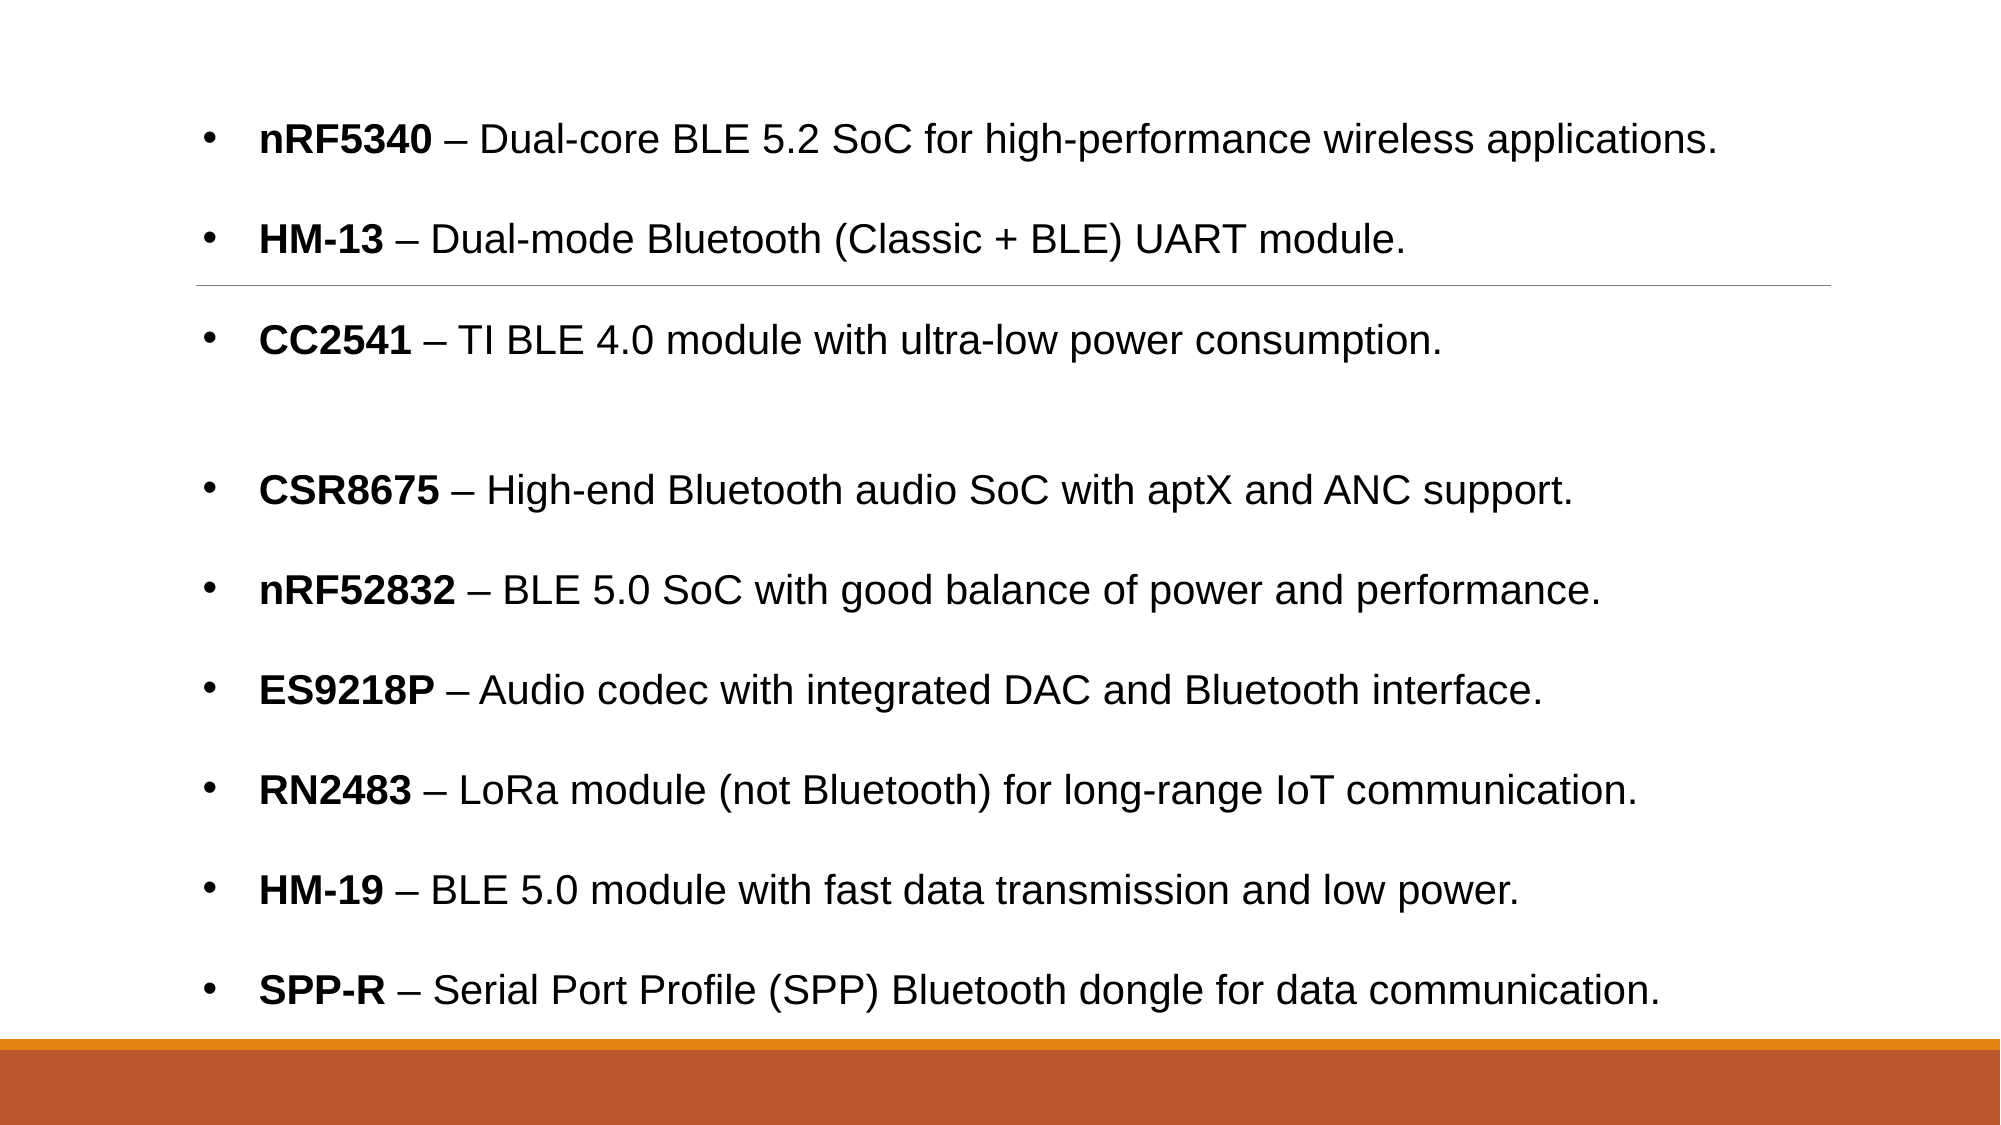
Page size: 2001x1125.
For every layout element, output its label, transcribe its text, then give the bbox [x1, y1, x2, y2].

text_box nRF5340 – Dual-core BLE 5.2 SoC for high-performance wireless applications. HM-13 – Dual-mode Bluetooth (Classic + BLE) UART module. CC2541 – TI BLE 4.0 module with ultra-low power consumption. CSR8675 – High-end Bluetooth audio SoC with aptX and ANC support. nRF52832 – BLE 5.0 SoC with good balance of power and performance. ES9218P – Audio codec with integrated DAC and Bluetooth interface. RN2483 – LoRa module (not Bluetooth) for long-range IoT communication. HM-19 – BLE 5.0 module with fast data transmission and low power. SPP-R – Serial Port Profile (SPP) Bluetooth dongle for data communication. [187, 104, 1900, 1021]
